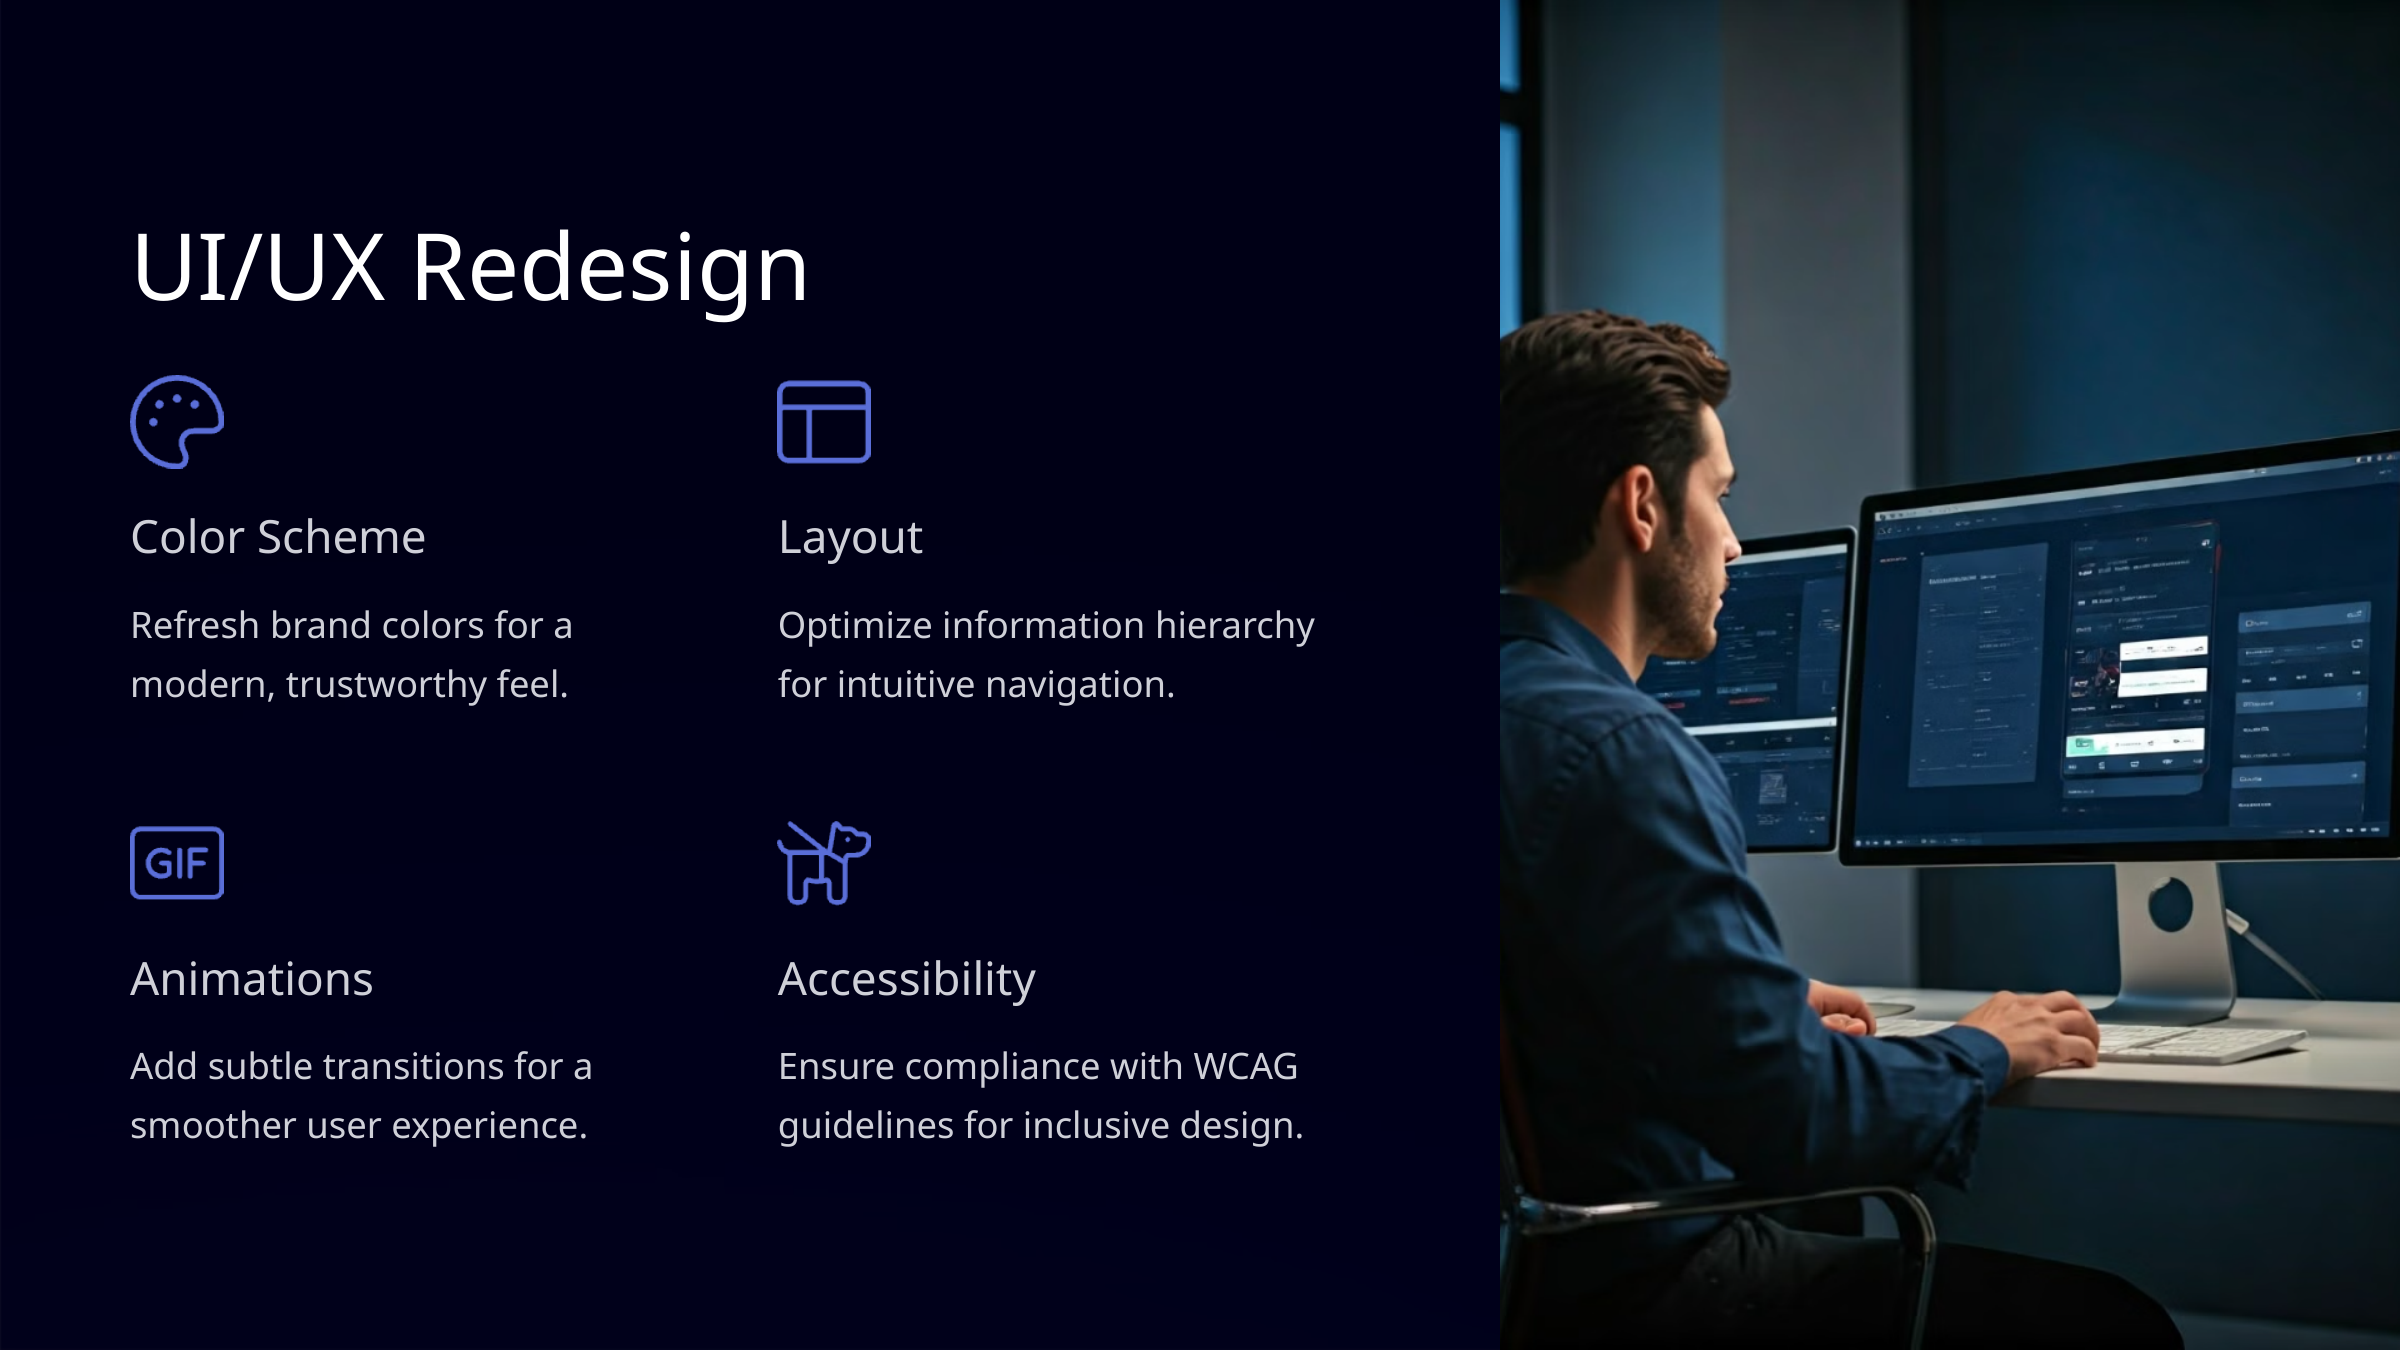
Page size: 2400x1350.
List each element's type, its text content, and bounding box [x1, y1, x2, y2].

text_box Add subtle transitions for a smoother user experience. [130, 1027, 722, 1147]
picture [777, 375, 871, 469]
picture [1499, 0, 2400, 1350]
text_box Accessibility [777, 947, 1243, 1006]
picture [777, 816, 871, 910]
picture [130, 375, 224, 469]
text_box Optimize information hierarchy for intuitive navigation. [777, 586, 1370, 706]
picture [130, 816, 224, 910]
text_box Refresh brand colors for a modern, trustworthy feel. [130, 586, 722, 706]
text_box Animations [130, 947, 596, 1006]
text_box Ensure compliance with WCAG guidelines for inclusive design. [777, 1027, 1370, 1147]
text_box UI/UX Redesign [130, 203, 1061, 320]
text_box Color Scheme [130, 505, 596, 564]
text_box Layout [777, 505, 1243, 564]
